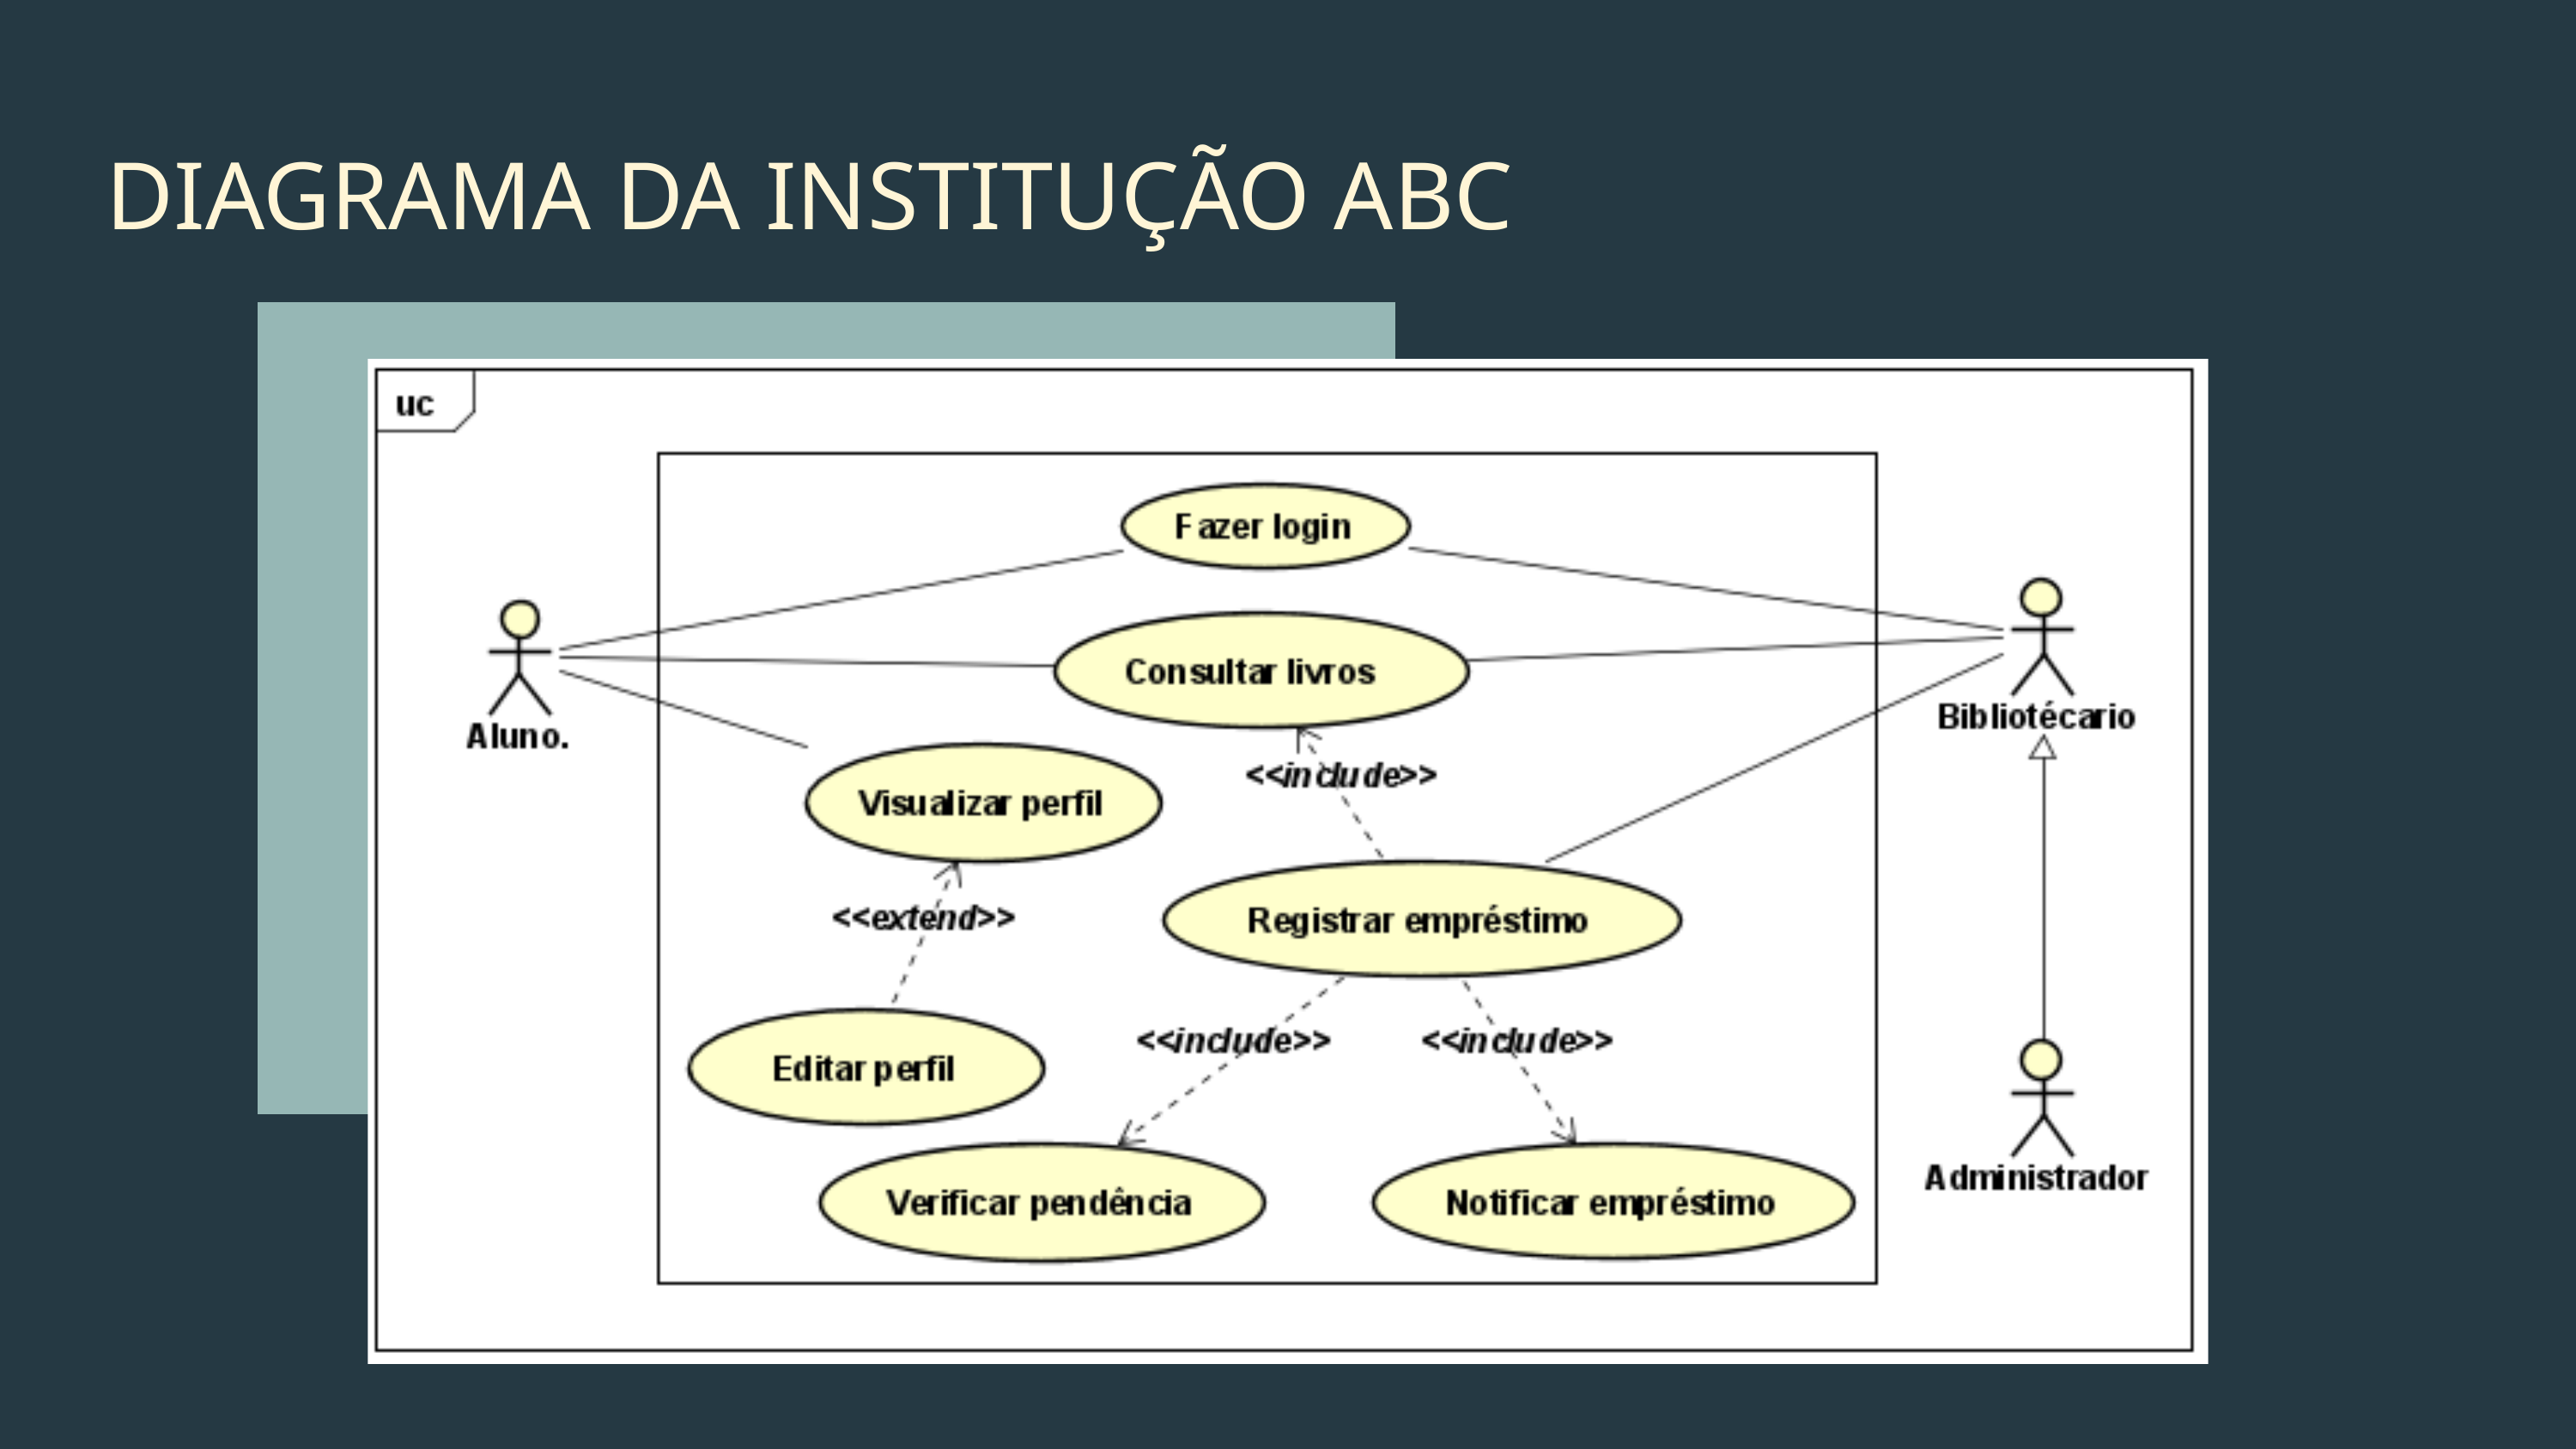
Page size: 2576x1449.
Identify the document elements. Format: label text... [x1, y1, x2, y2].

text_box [258, 301, 1396, 1115]
text_box [368, 359, 2208, 1364]
text_box DIAGRAMA DA INSTITUÇÃO ABC [106, 168, 2432, 249]
